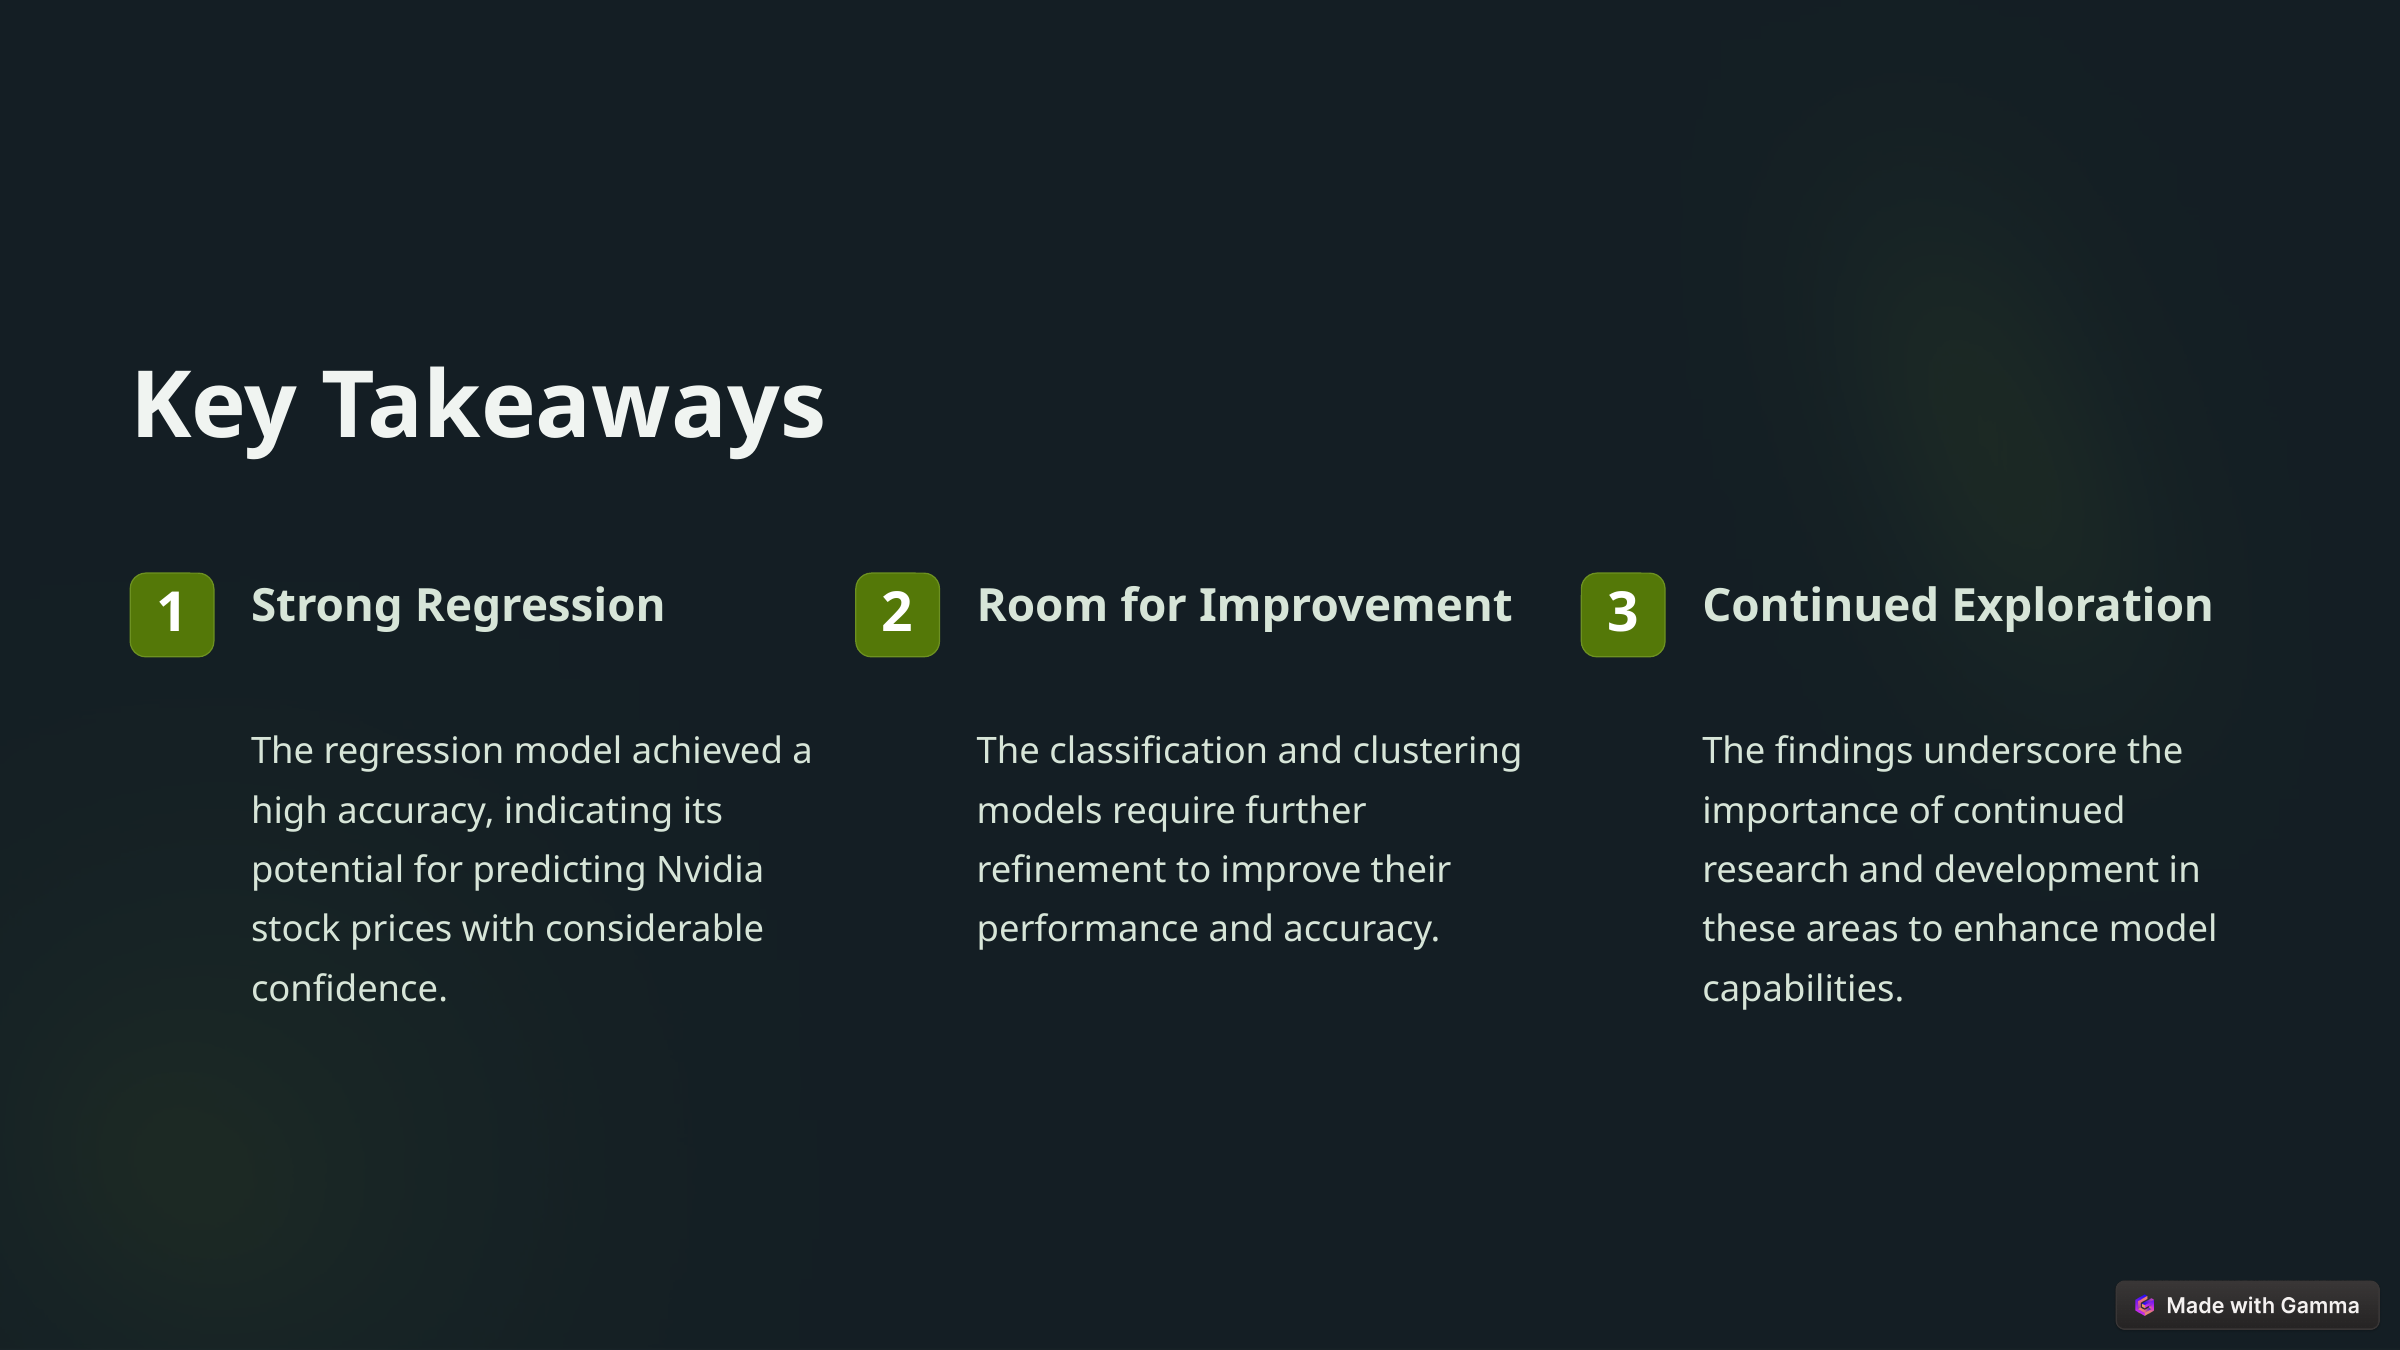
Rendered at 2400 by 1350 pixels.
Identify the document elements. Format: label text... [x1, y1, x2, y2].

text_box Strong Regression [251, 573, 819, 690]
text_box [1581, 573, 1666, 657]
text_box The findings underscore the importance of continued research and development in these areas to enhance model capabilities. [1702, 711, 2270, 950]
text_box The regression model achieved a high accuracy, indicating its potential for predicting Nvidia stock prices with considerable confidence. [251, 711, 819, 1010]
picture [2106, 1271, 2389, 1339]
text_box Continued Exploration [1702, 573, 2270, 690]
text_box [130, 573, 214, 657]
text_box 3 [1593, 587, 1653, 643]
text_box 2 [869, 587, 926, 643]
text_box Key Takeaways [130, 340, 1297, 457]
text_box Room for Improvement [976, 573, 1544, 690]
text_box 1 [157, 587, 187, 643]
text_box The classification and clustering models require further refinement to improve their performance and accuracy. [976, 711, 1544, 950]
text_box [855, 573, 940, 657]
